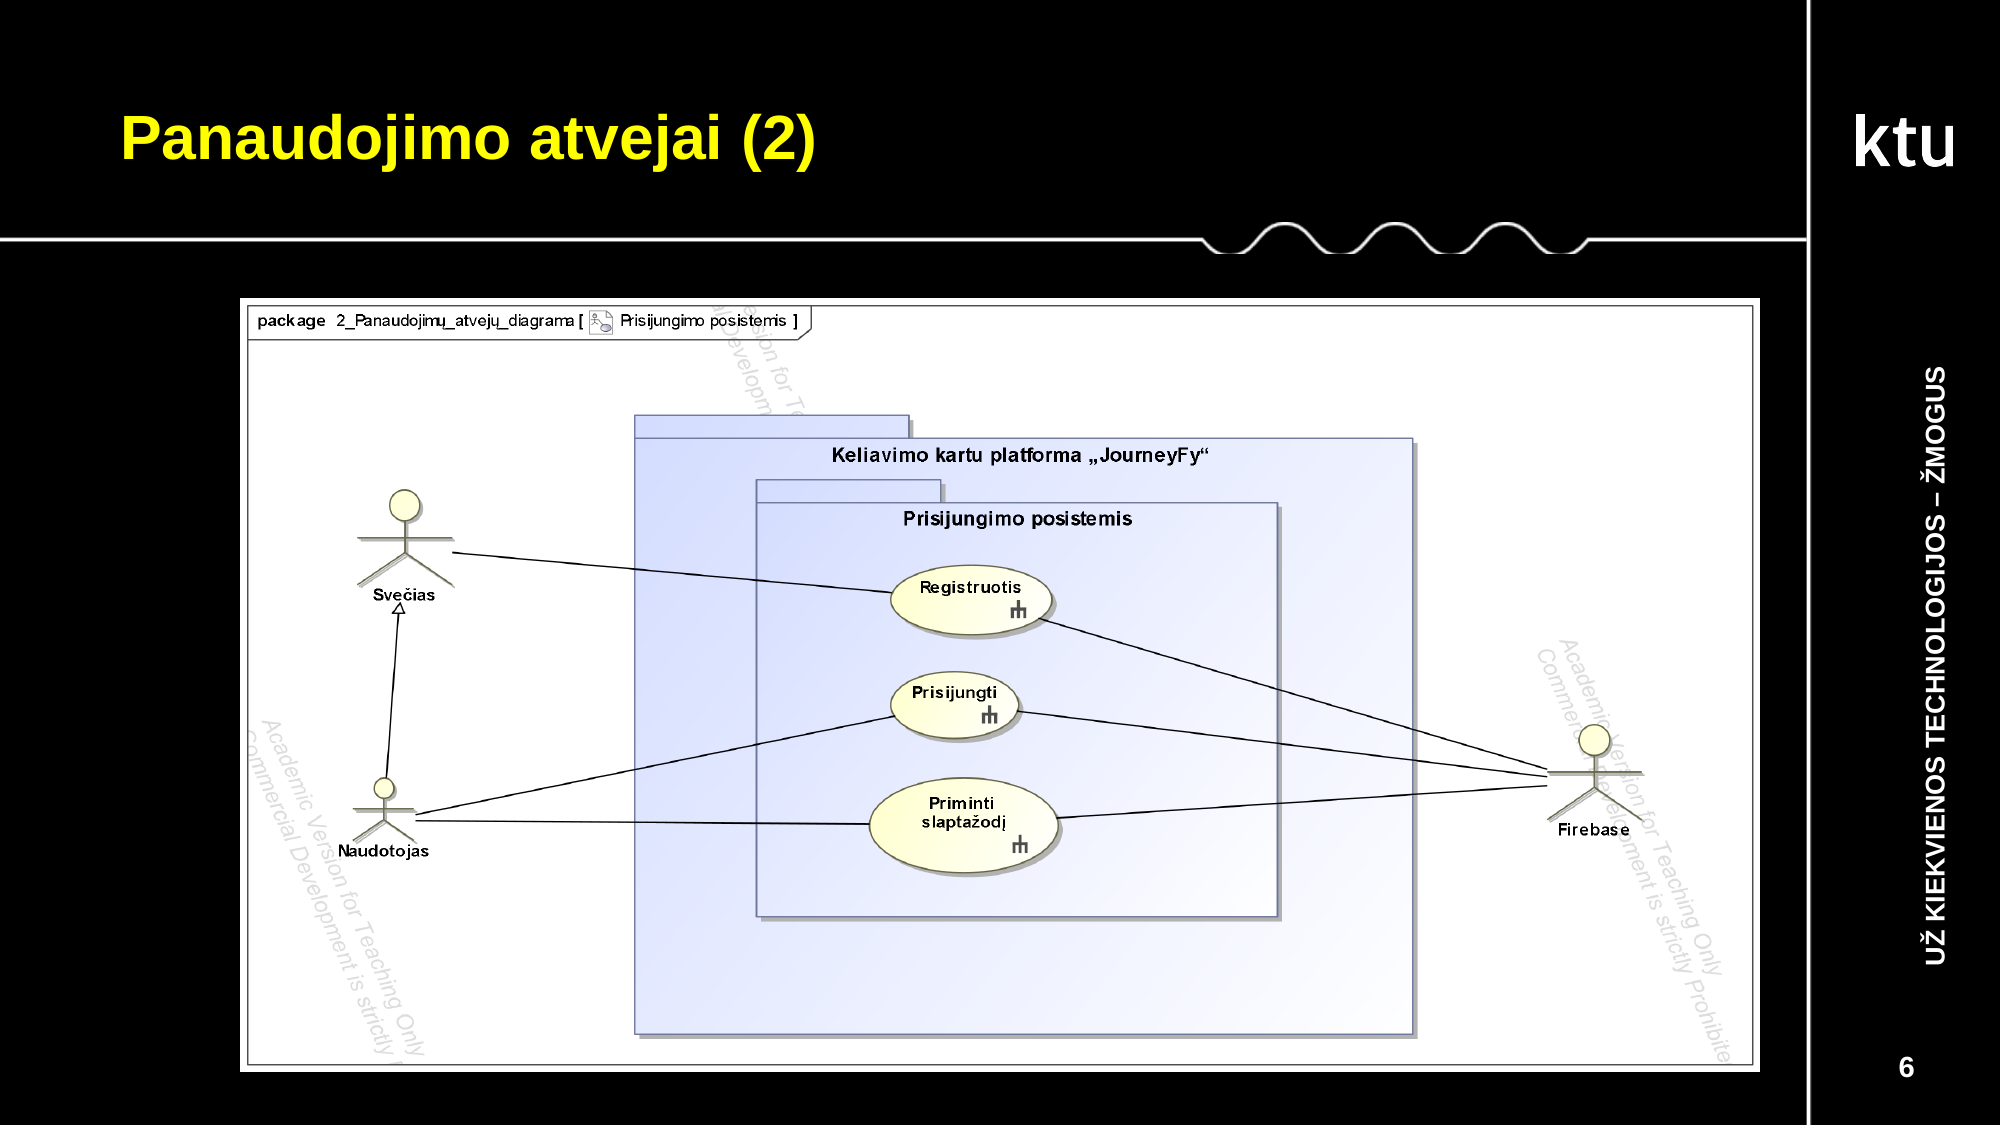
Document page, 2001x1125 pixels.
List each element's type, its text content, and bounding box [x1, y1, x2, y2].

picture [240, 298, 1760, 1072]
list Panaudojimo atvejai (2) [105, 98, 1731, 183]
picture [1855, 114, 1953, 167]
picture [0, 0, 1813, 1125]
text_box 6 [1831, 1031, 1983, 1091]
text_box UŽ KIEKVIENOS TECHNOLOGIJOS – ŽMOGUS [1832, 259, 2000, 981]
